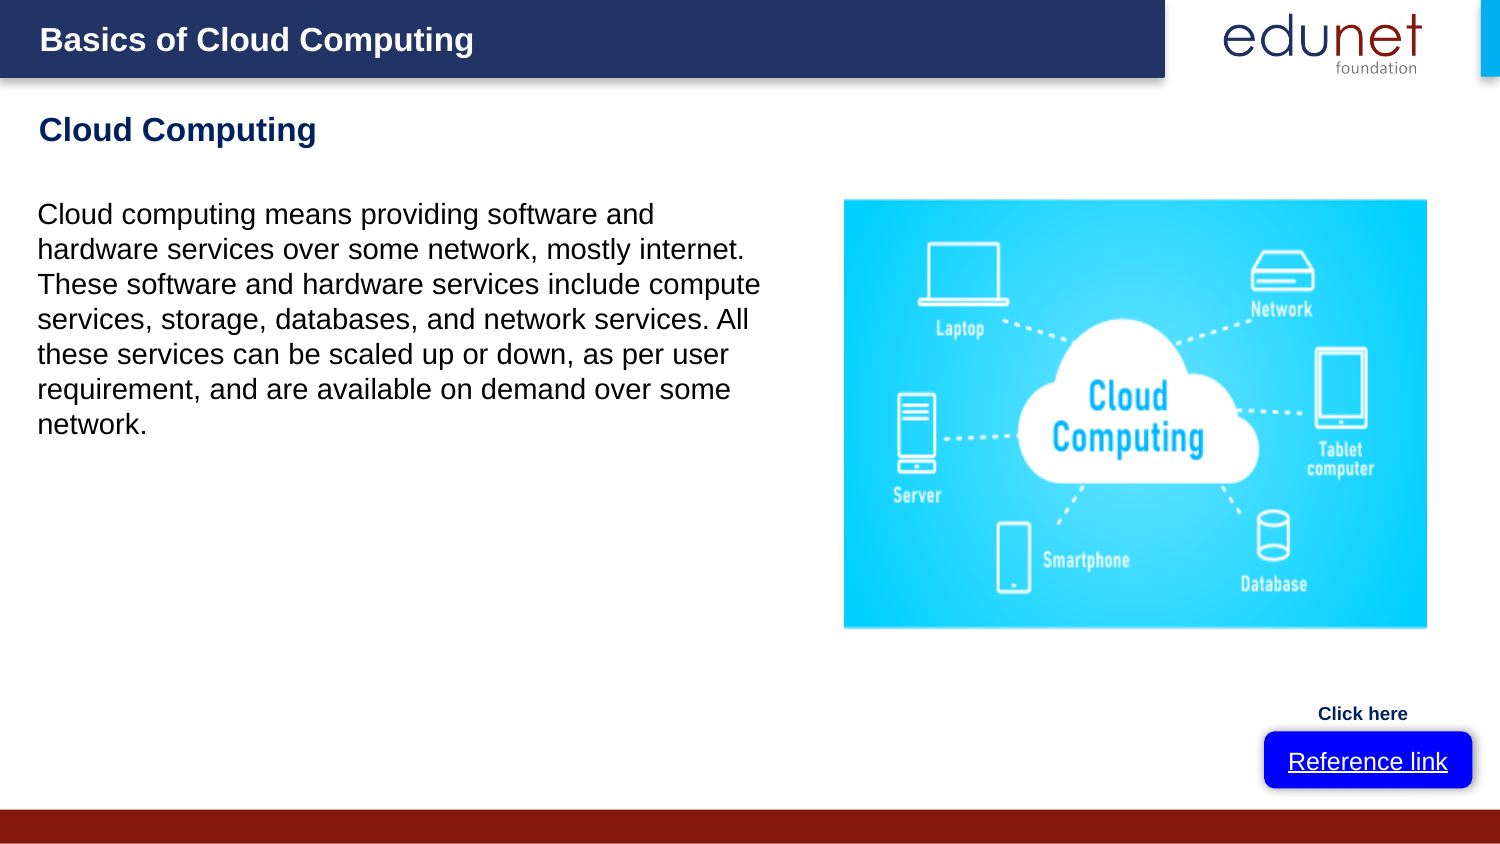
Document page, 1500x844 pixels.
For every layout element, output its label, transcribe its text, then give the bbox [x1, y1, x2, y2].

text_box Click here [1303, 693, 1434, 732]
text_box Reference link [1264, 731, 1473, 789]
title Cloud Computing [24, 100, 1318, 264]
picture [844, 198, 1427, 630]
picture [1219, 11, 1424, 78]
list Cloud computing means providing software and hardware services over some network, mostly internet. These software and hardware services include compute services, storage, databases, and network services. All these services can be scaled up or down, as per user requirement, and are available on demand over some network. [25, 189, 781, 447]
